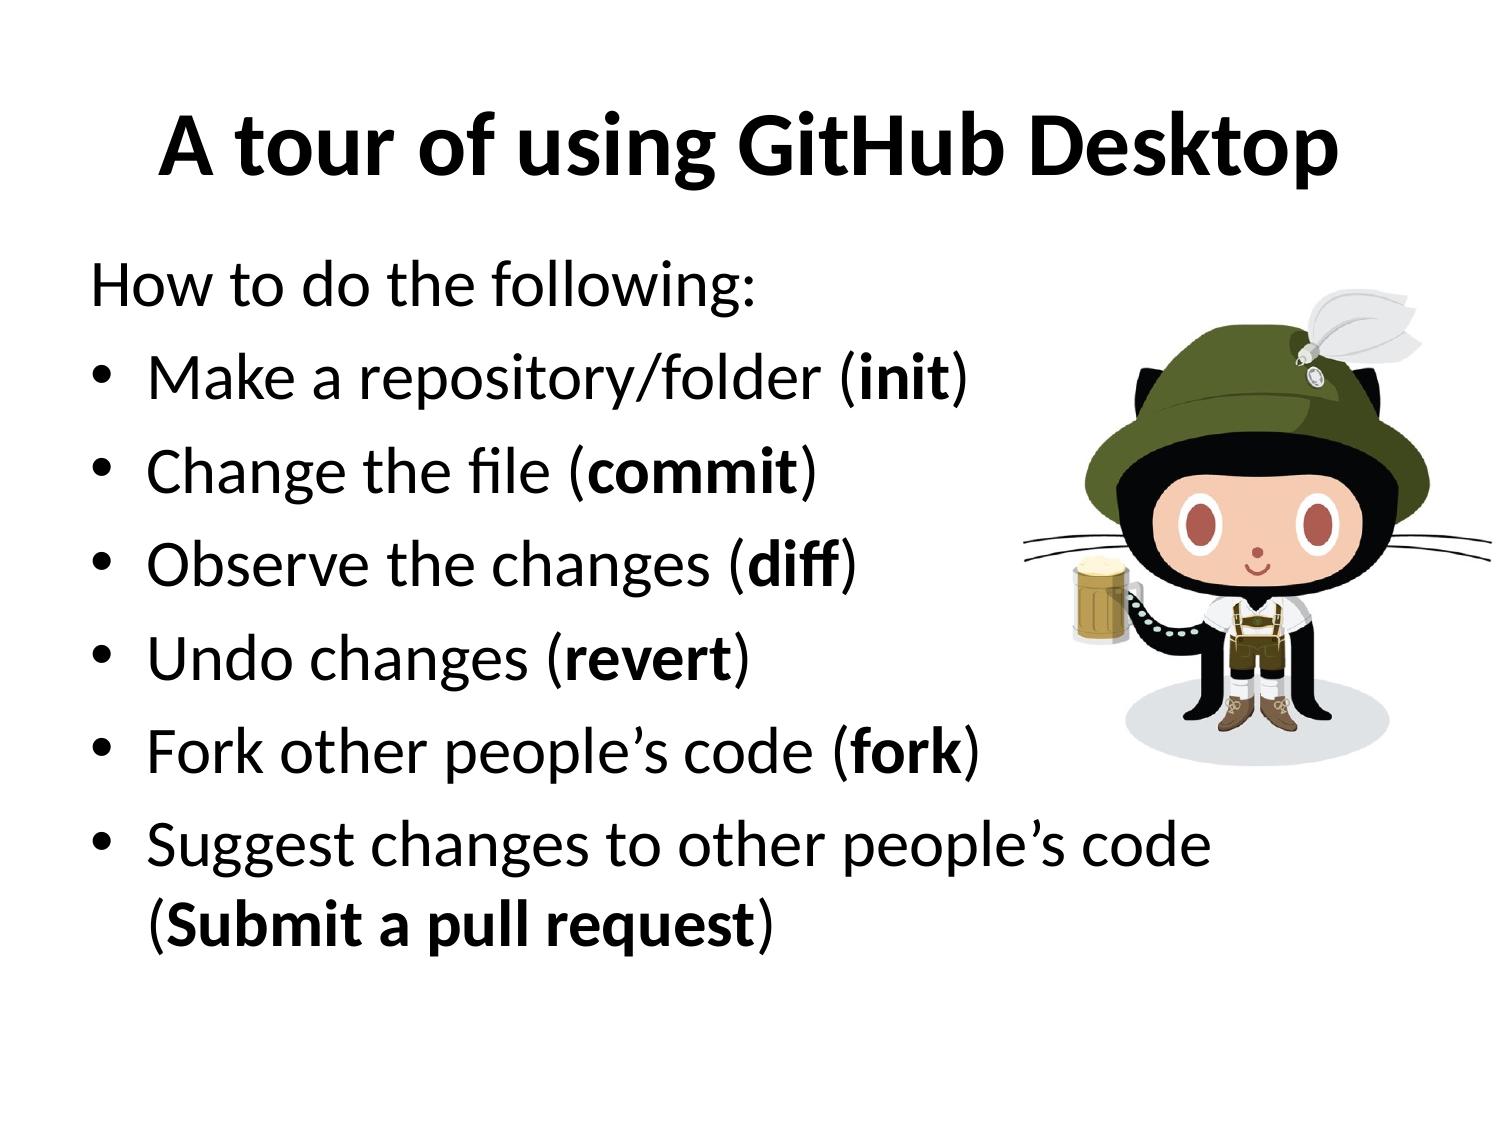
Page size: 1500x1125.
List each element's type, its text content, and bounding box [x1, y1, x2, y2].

list How to do the following: Make a repository/folder (init) Change the file (commit) Observe the changes (diff) Undo changes (revert) Fork other people’s code (fork) Suggest changes to other people’s code (Submit a pull request) [75, 232, 1425, 1005]
picture [1022, 251, 1500, 783]
title A tour of using GitHub Desktop [75, 45, 1425, 232]
